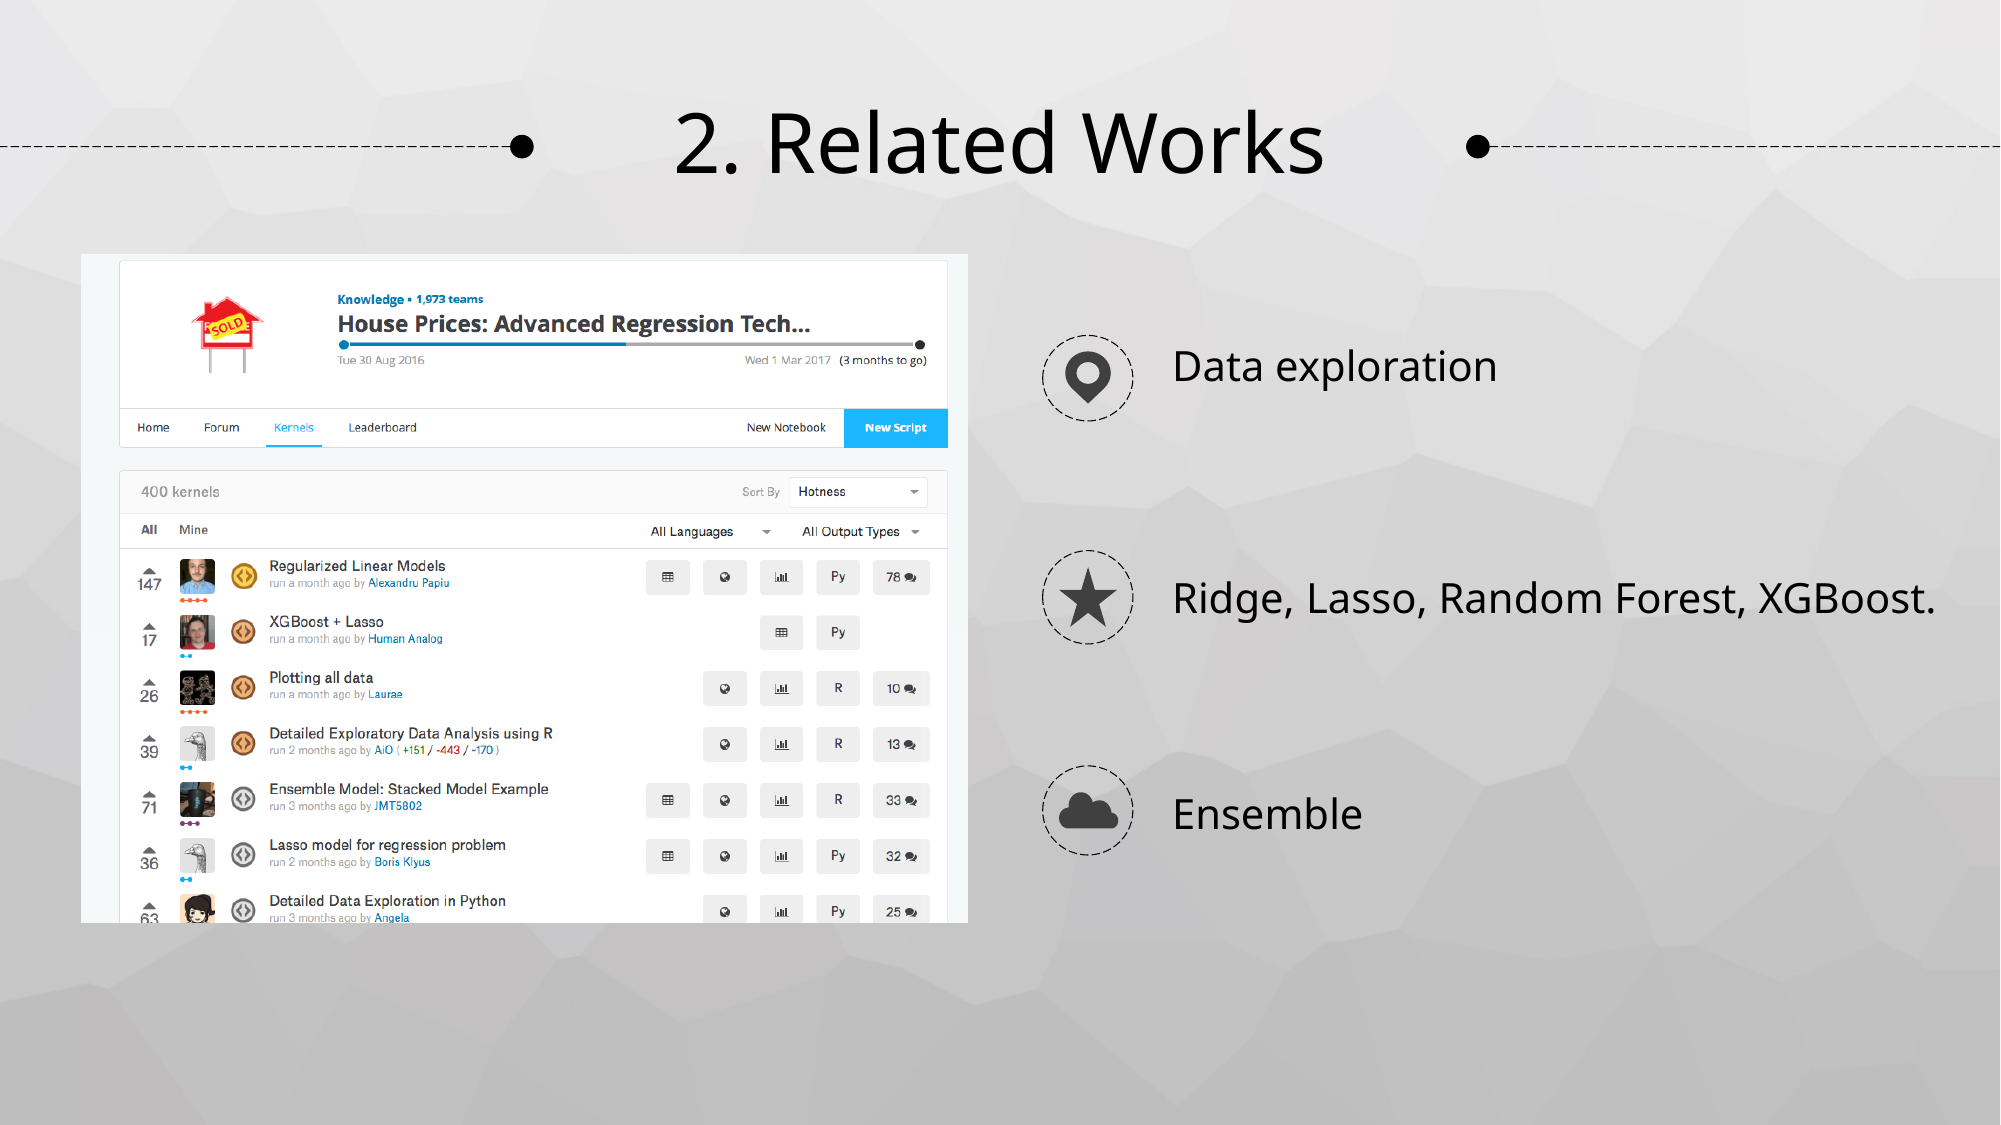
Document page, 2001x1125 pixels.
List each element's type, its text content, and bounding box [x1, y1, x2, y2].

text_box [1042, 550, 1133, 644]
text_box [1042, 765, 1133, 855]
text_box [1042, 335, 1133, 421]
text_box Data exploration [1157, 331, 1960, 397]
title 2. Related Works [533, 65, 1467, 228]
picture [0, 0, 2001, 1125]
text_box Ridge, Lasso, Random Forest, XGBoost. [1157, 564, 1960, 630]
text_box Ensemble [1157, 780, 1953, 845]
